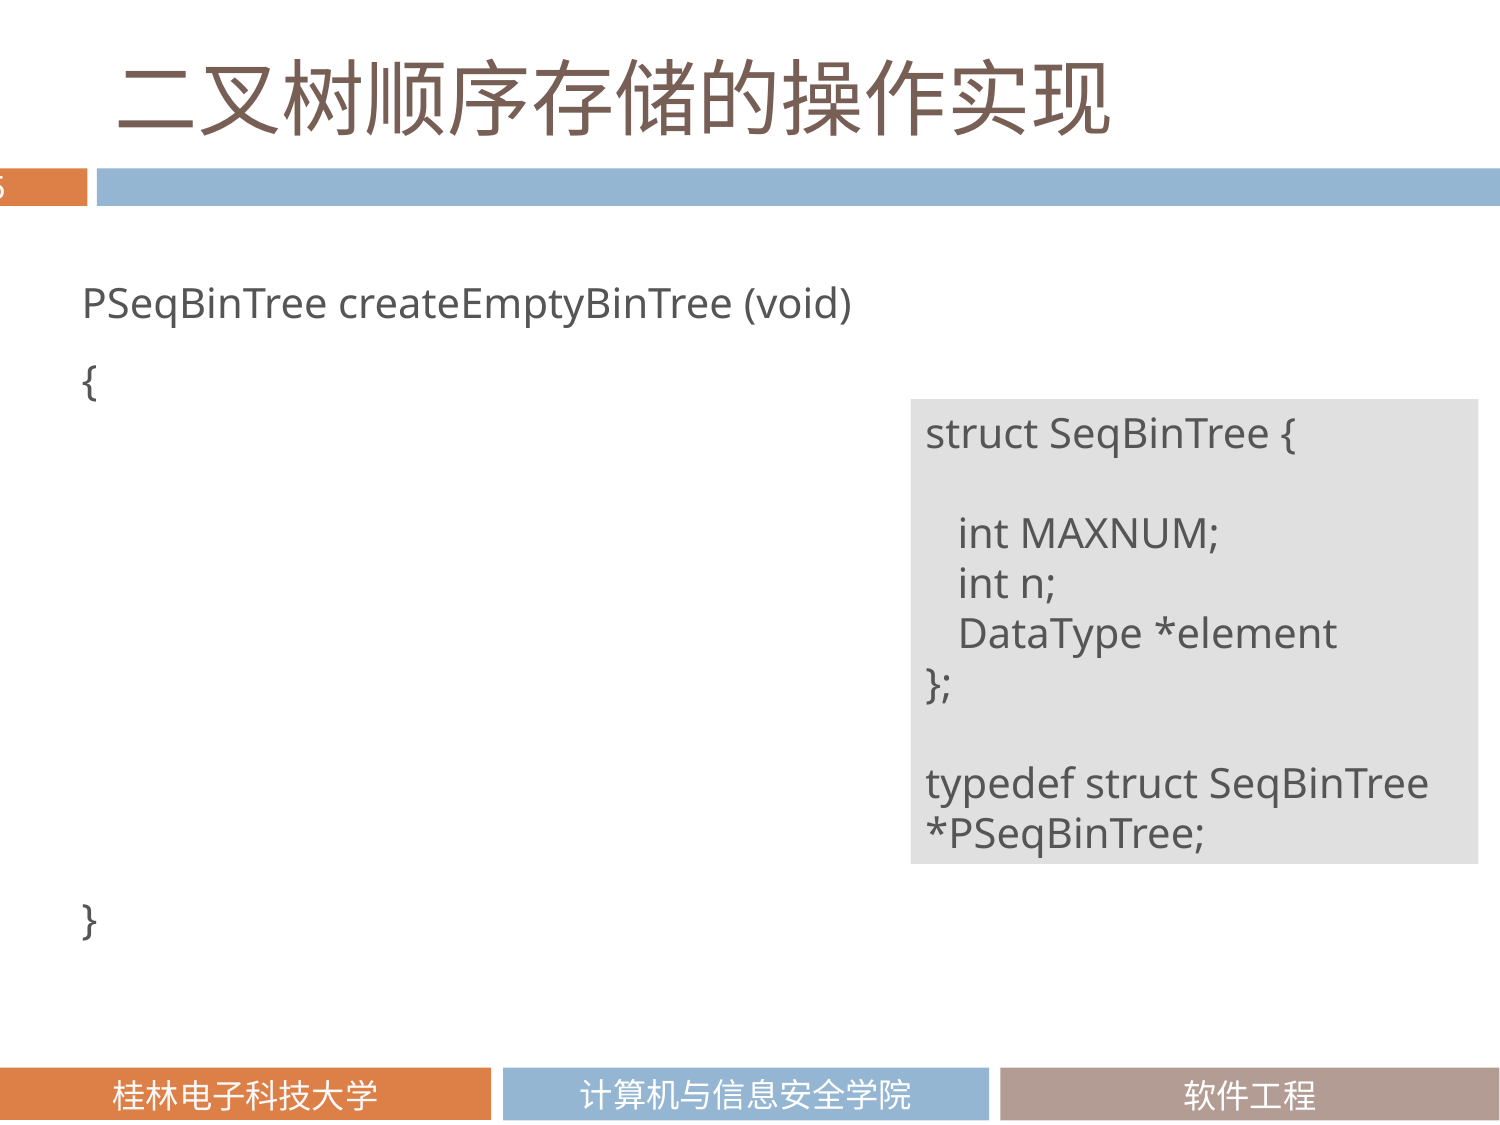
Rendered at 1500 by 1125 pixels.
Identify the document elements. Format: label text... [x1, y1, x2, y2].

title 二叉树顺序存储的操作实现 [99, 37, 1438, 155]
list PSeqBinTree createEmptyBinTree (void) { } [66, 256, 1500, 997]
text_box struct SeqBinTree { int MAXNUM; int n; DataType *element }; typedef struct SeqBinTree *PSeqBinTree; [910, 399, 1479, 864]
